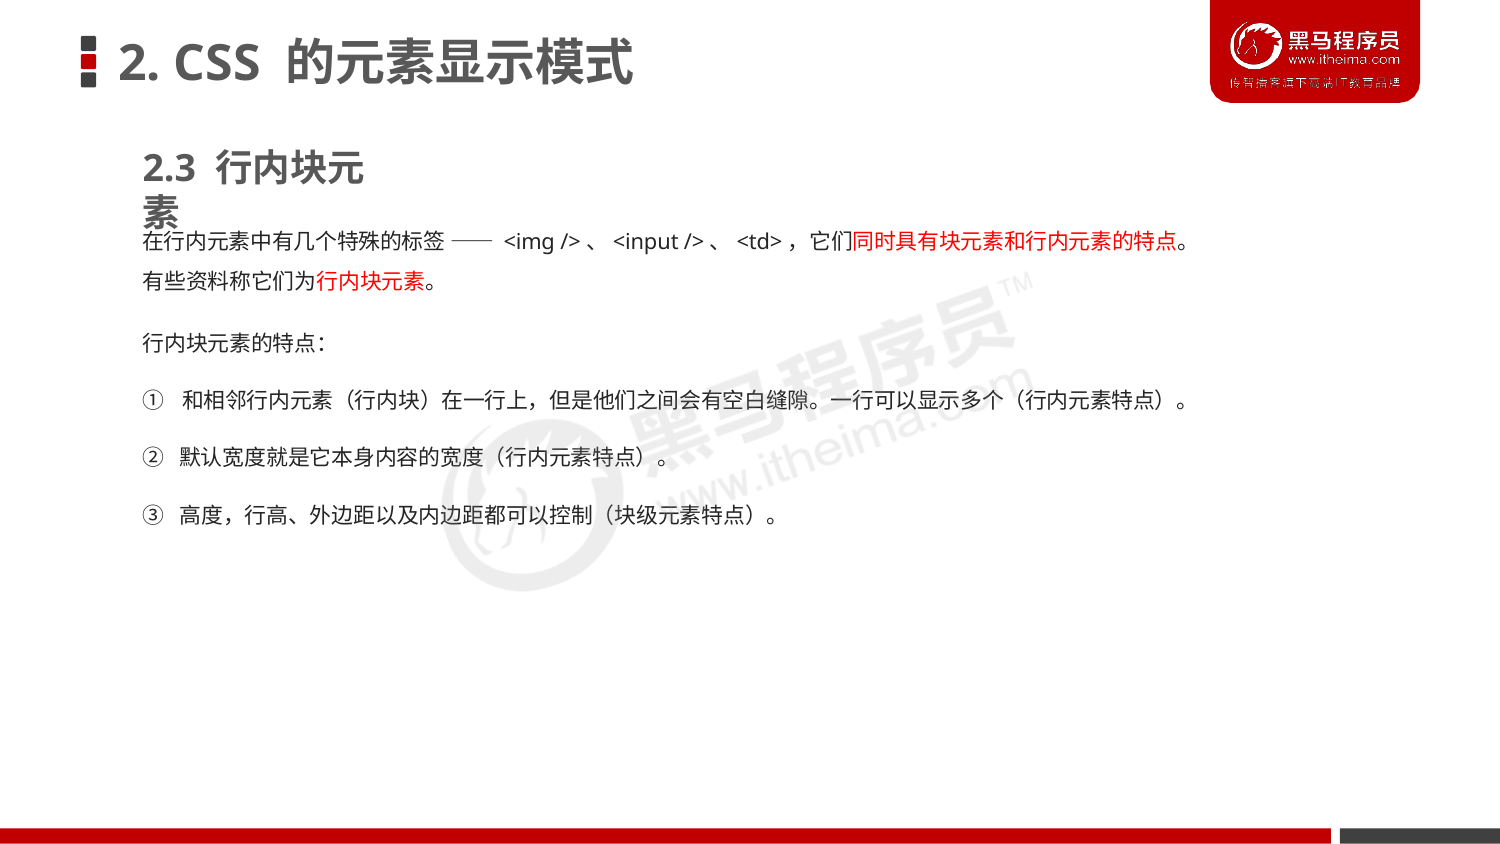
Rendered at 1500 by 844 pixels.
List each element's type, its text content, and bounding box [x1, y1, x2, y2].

text_box 在行内元素中有几个特殊的标签 —— <img />、<input />、<td>，它们同时具有块元素和行内元素的特点。 有些资料称它们为行内块元素。 行内块元素的特点： ① 和相邻行内元素（行内块）在一行上，但是他们之间会有空白缝隙。一行可以显示多个（行内元素特点）。 ② 默认宽度就是它本身内容的宽度（行内元素特点）。 ③ 高度，行高、外边距以及内边距都可以控制（块级元素特点）。 [1099, 214, 1217, 528]
text_box [1211, 11, 1419, 97]
text_box 在行内元素中有几个特殊的标签 —— <img />、<input />、<td>，它们同时具有块元素和行内元素的特点。 有些资料称它们为行内块元素。 行内块元素的特点： ① 和相邻行内元素（行内块）在一行上，但是他们之间会有空白缝隙。一行可以显示多个（行内元素特点）。 ② 默认宽度就是它本身内容的宽度（行内元素特点）。 ③ 高度，行高、外边距以及内边距都可以控制（块级元素特点）。 [140, 214, 401, 528]
text_box 2.3 行内块元素 [140, 143, 401, 214]
title 2. CSS 的元素显示模式 [116, 30, 1384, 171]
text_box [1339, 828, 1500, 844]
text_box [1209, 0, 1421, 88]
text_box [401, 210, 1099, 633]
text_box [1384, 97, 1414, 103]
text_box [0, 828, 1331, 844]
